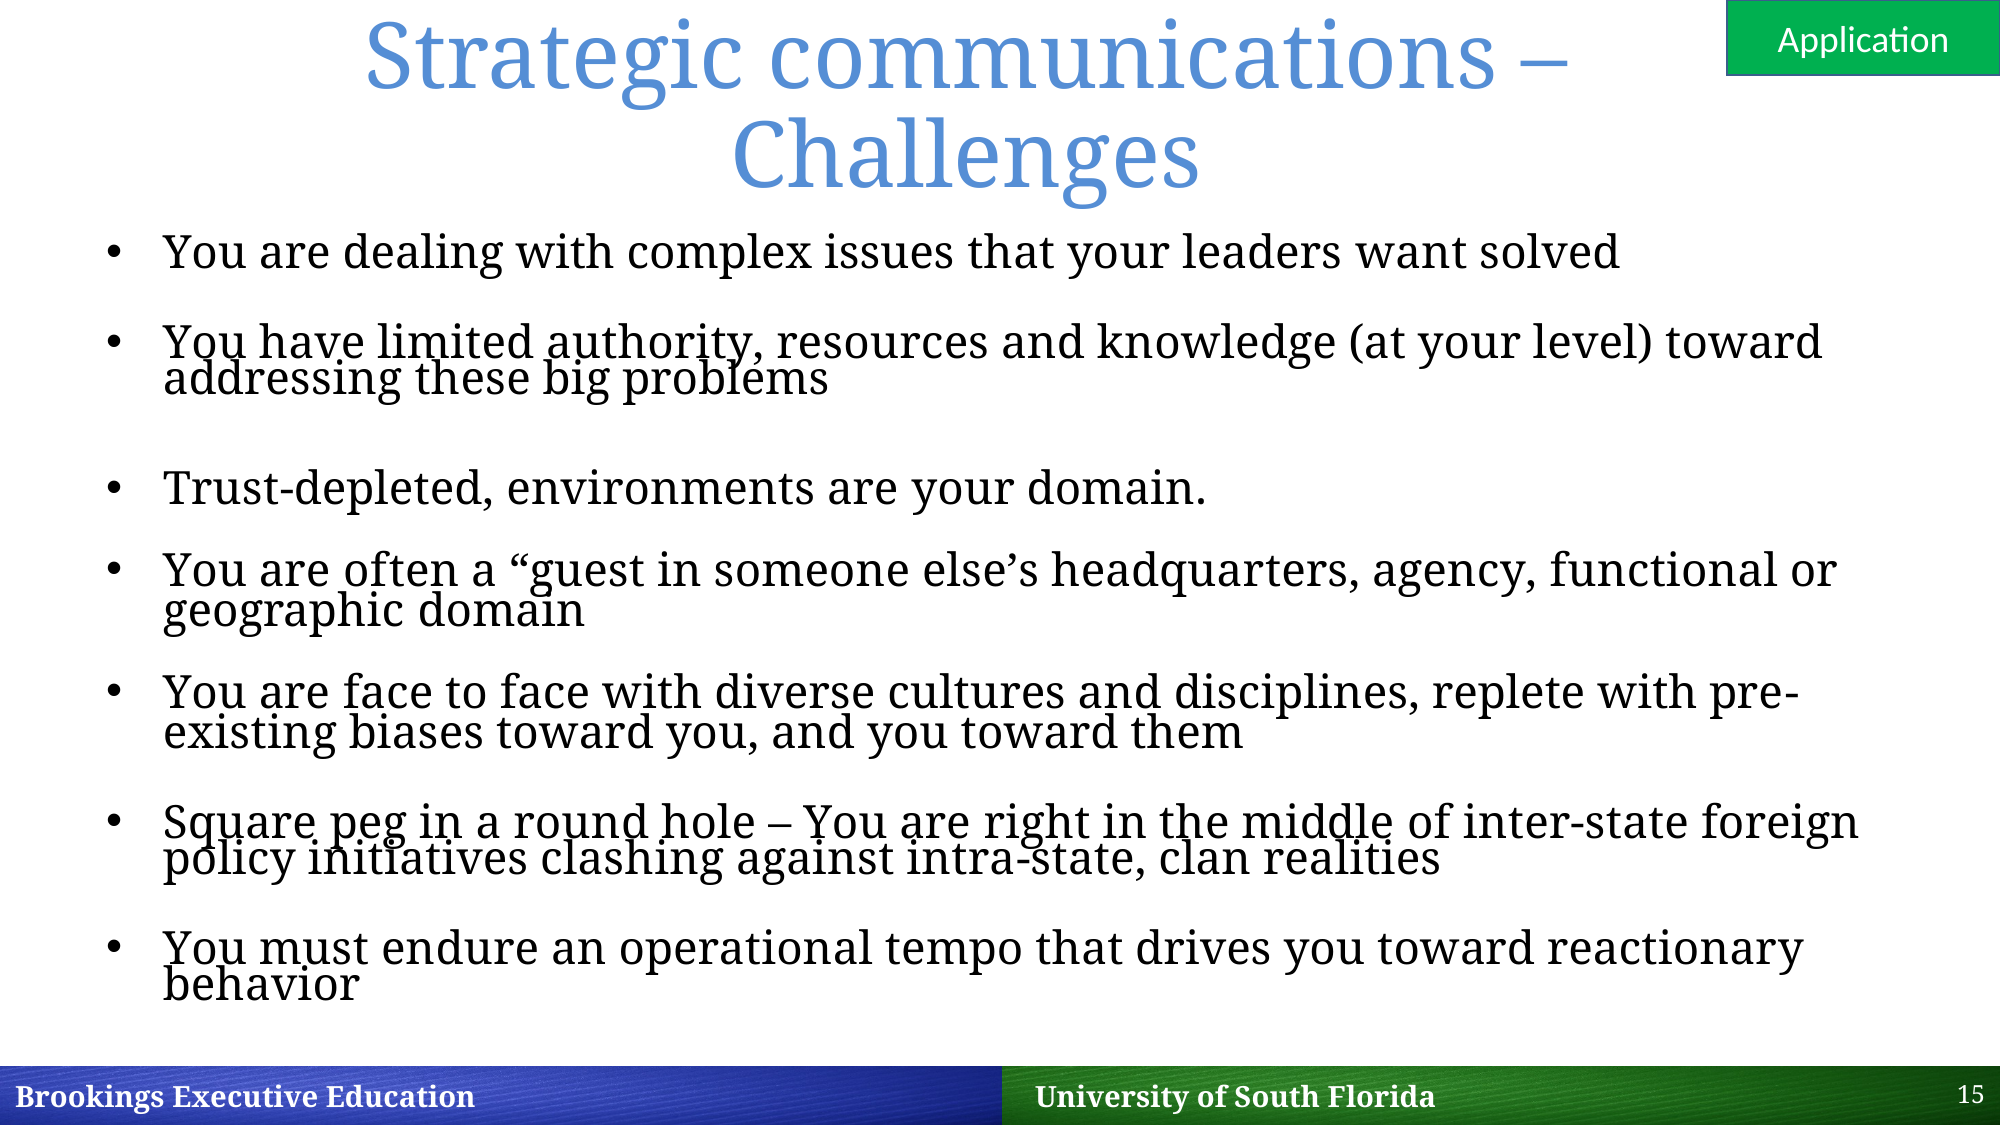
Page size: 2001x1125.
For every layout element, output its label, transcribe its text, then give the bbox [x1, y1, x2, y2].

footer Brookings Executive Education University of South Florida [0, 1066, 1932, 1125]
title Strategic communications – Challenges [103, 0, 1829, 188]
text_box Application [1726, 0, 2000, 76]
slide_number 15 [1932, 1066, 2000, 1125]
text_box You are dealing with complex issues that your leaders want solved You have limited authority, resources and knowledge (at your level) toward addressing these big problems Trust-depleted, environments are your domain. You are often a “guest in someone else’s headquarters, agency, functional or geographic domain You are face to face with diverse cultures and disciplines, replete with pre- existing biases toward you, and you toward them Square peg in a round hole – You are right in the middle of inter-state foreign policy initiatives clashing against intra-state, clan realities You must endure an operational tempo that drives you toward reactionary behavior [103, 188, 1898, 1065]
